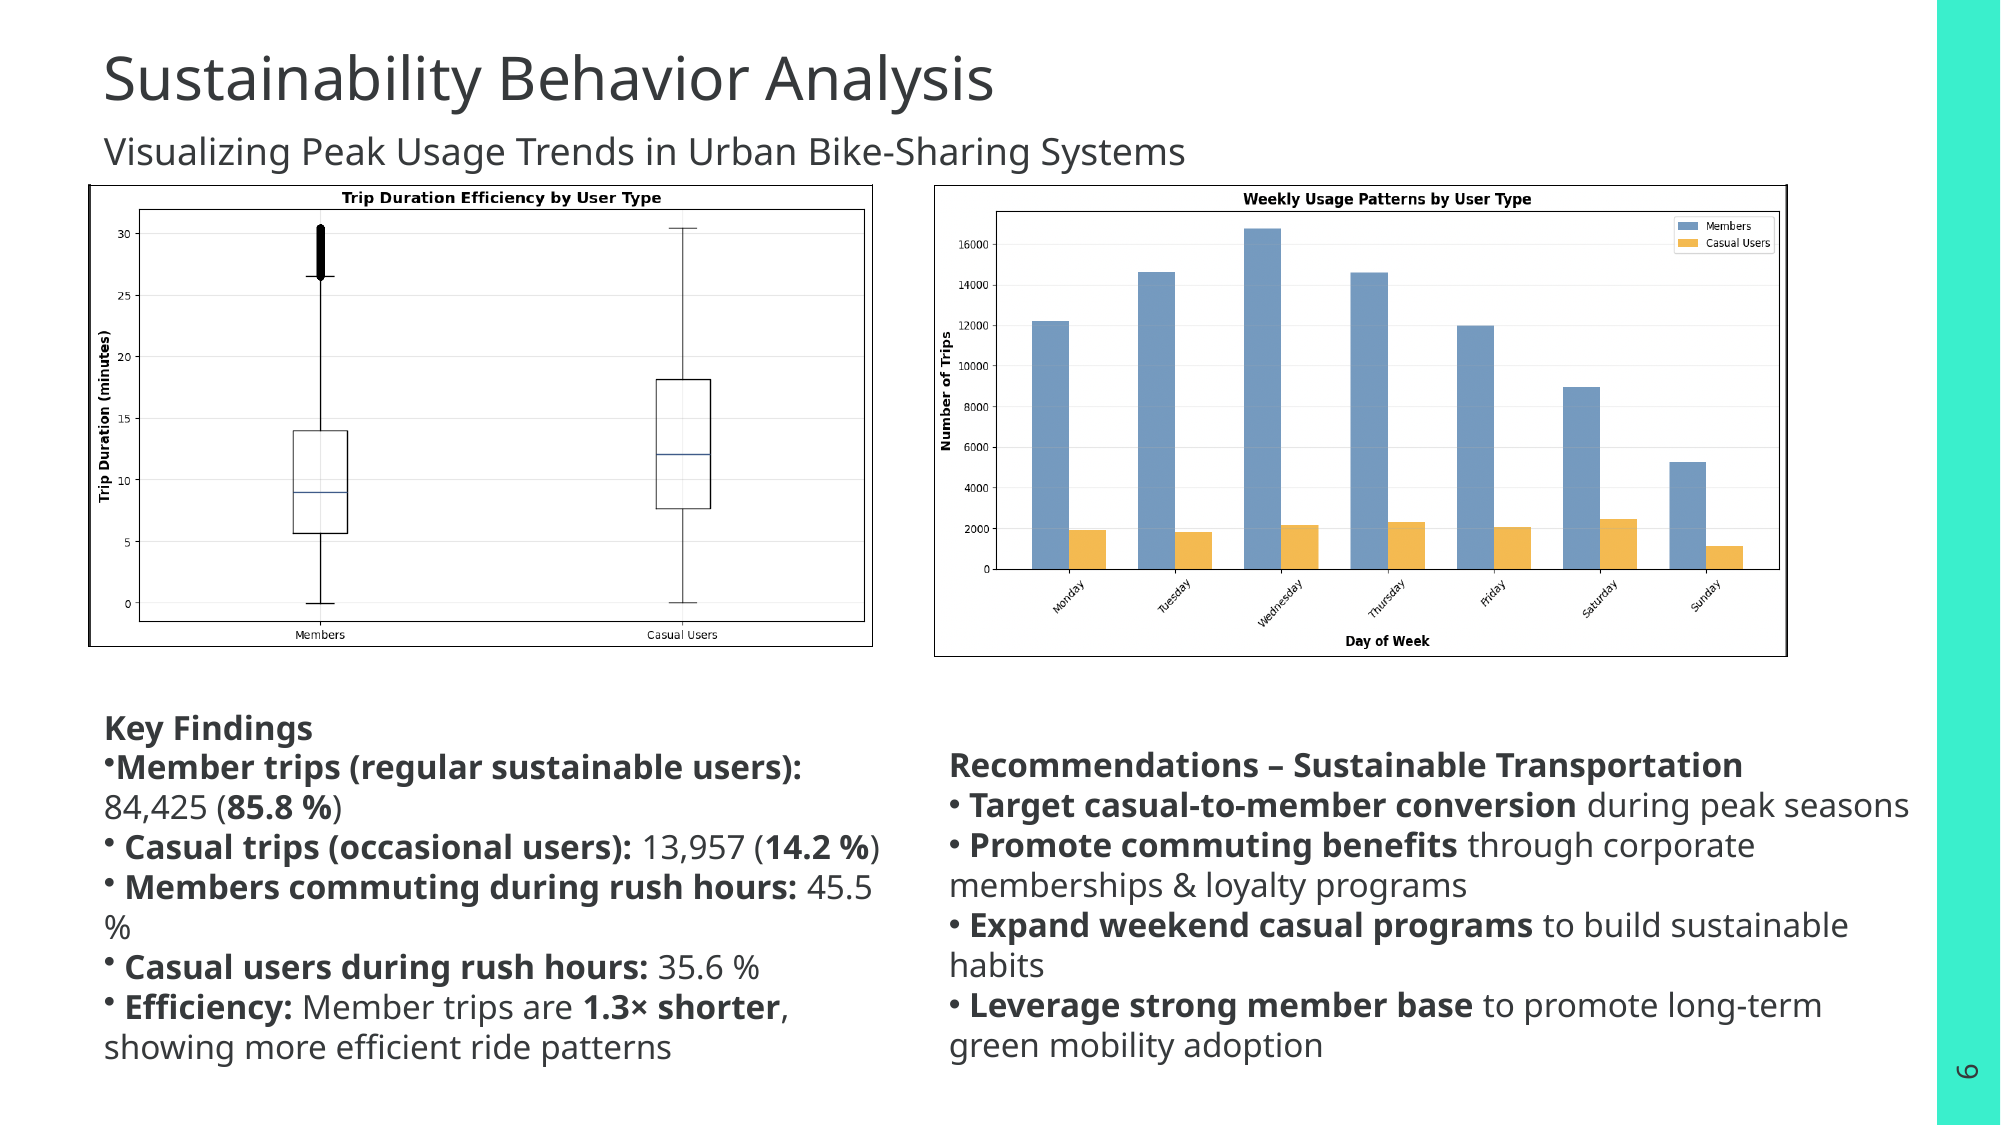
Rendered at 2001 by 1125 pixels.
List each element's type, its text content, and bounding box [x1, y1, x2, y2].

text_box Sustainability Behavior Analysis [88, 32, 1887, 120]
slide_number 6 [1937, 1019, 2000, 1125]
picture [88, 184, 873, 647]
text_box Key Findings Member trips (regular sustainable users): 84,425 (85.8 %) Casual trips (occasional users): 13,957 (14.2 %) Members commuting during rush hours: 45.5 % Casual users during rush hours: 35.6 % Efficiency: Member trips are 1.3× shorter, showing more efficient ride patterns [89, 699, 901, 1074]
picture [934, 184, 1788, 657]
text_box Recommendations – Sustainable Transportation Target casual-to-member conversion during peak seasons Promote commuting benefits through corporate memberships & loyalty programs Expand weekend casual programs to build sustainable habits Leverage strong member base to promote long-term green mobility adoption [933, 737, 1937, 1072]
text_box Visualizing Peak Usage Trends in Urban Bike-Sharing Systems [88, 121, 1780, 181]
